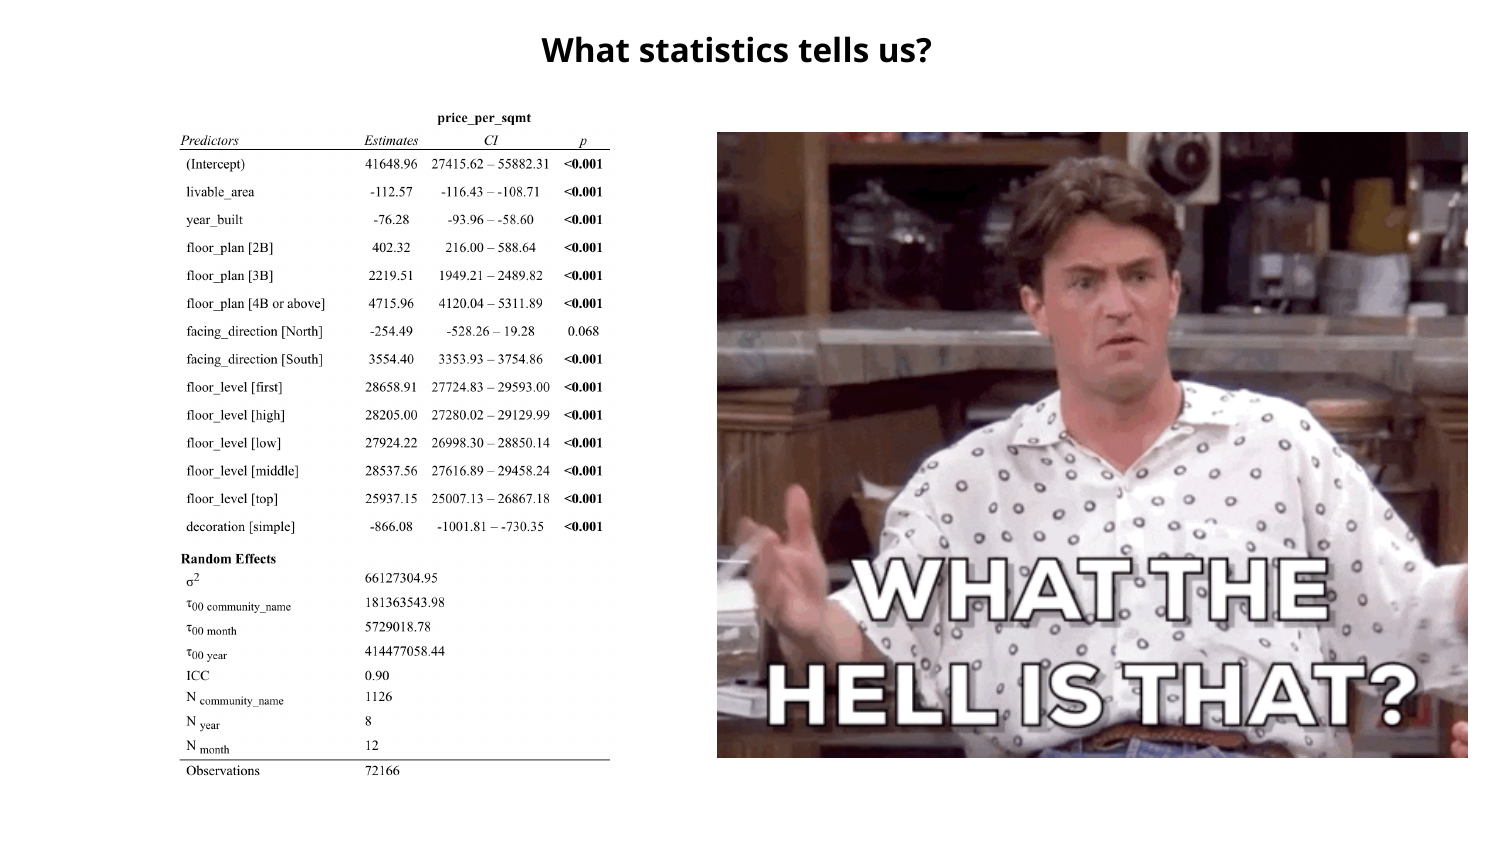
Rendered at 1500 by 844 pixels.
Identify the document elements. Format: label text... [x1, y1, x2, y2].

picture [717, 131, 1468, 758]
text_box What statistics tells us? [291, 13, 1209, 89]
picture [176, 108, 617, 781]
